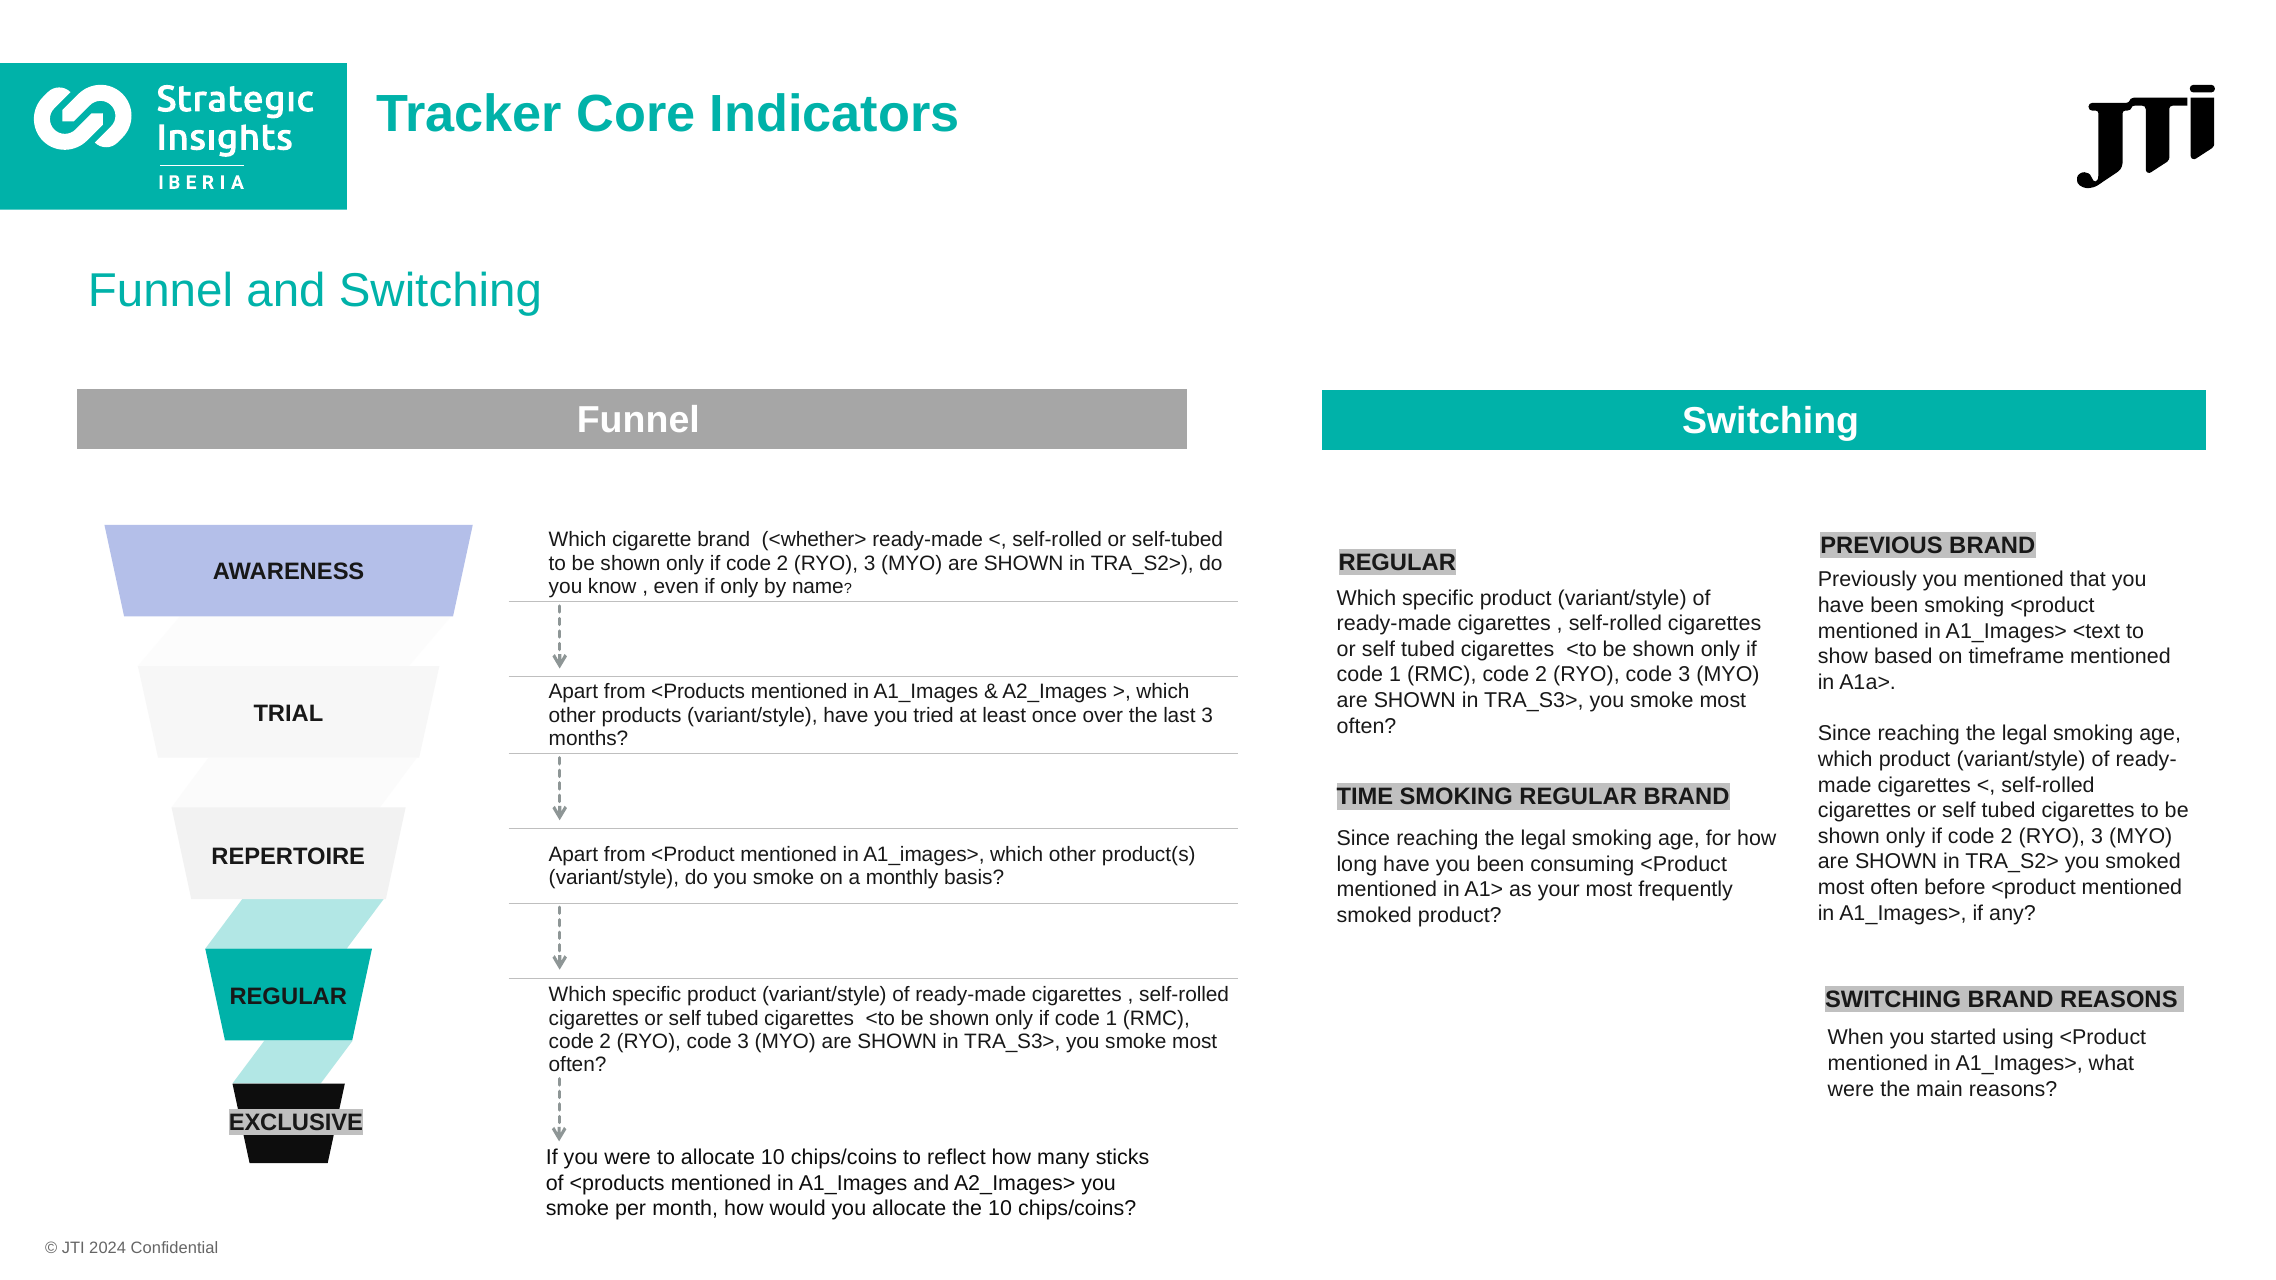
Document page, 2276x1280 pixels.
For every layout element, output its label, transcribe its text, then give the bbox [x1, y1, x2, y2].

table_header Which cigarette brand (<whether> ready-made <, self-rolled or self-tubed to be shown only if code 2 (RYO), 3 (MYO) are SHOWN in TRA_S2>), do you know , even if only by name? [509, 525, 1238, 601]
text_box Previously you mentioned that you have been smoking <product mentioned in A1_Images> <text to show based on timeframe mentioned in A1a>. Since reaching the legal smoking age, which product (variant/style) of ready-made cigarettes <, self-rolled cigarettes or self tubed cigarettes to be shown only if code 2 (RYO), 3 (MYO) are SHOWN in TRA_S2> you smoked most often before <product mentioned in A1_Images>, if any? [1803, 558, 2207, 932]
text_box If you were to allocate 10 chips/coins to reflect how many sticks of <products mentioned in A1_Images and A2_Images> you smoke per month, how would you allocate the 10 chips/coins? [531, 1135, 1187, 1228]
text_box TIME SMOKING REGULAR BRAND [1329, 774, 1737, 816]
title Tracker Core Indicators [361, 79, 2276, 169]
table_cell [509, 904, 1238, 978]
text_box Which specific product (variant/style) of ready-made cigarettes , self-rolled cigarettes or self tubed cigarettes <to be shown only if code 1 (RMC), code 2 (RYO), code 3 (MYO) are SHOWN in TRA_S3>, you smoke most often? [1321, 576, 1788, 745]
table_cell [509, 754, 1238, 828]
text_box Since reaching the legal smoking age, for how long have you been consuming <Product mentioned in A1> as your most frequently smoked product? [1321, 816, 1816, 934]
table_cell Apart from <Product mentioned in A1_images>, which other product(s) (variant/style), do you smoke on a monthly basis? [509, 829, 1238, 903]
text_box SWITCHING BRAND REASONS [1816, 976, 2193, 1019]
table_header Switching [1322, 390, 2206, 450]
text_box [104, 524, 473, 1164]
list Funnel and Switching [76, 258, 2200, 325]
table_cell Apart from <Products mentioned in A1_Images & A2_Images >, which other products (variant/style), have you tried at least once over the last 3 months? [509, 677, 1238, 753]
text_box PREVIOUS BRAND [1795, 522, 2061, 565]
text_box REGULAR [1331, 539, 1464, 582]
text_box When you started using <Product mentioned in A1_Images>, what were the main reasons? [1812, 1016, 2190, 1108]
table_cell [509, 602, 1238, 676]
table_cell Which specific product (variant/style) of ready-made cigarettes , self-rolled cigarettes or self tubed cigarettes <to be shown only if code 1 (RMC), code 2 (RYO), code 3 (MYO) are SHOWN in TRA_S3>, you smoke most often? [509, 979, 1238, 1081]
table_header Funnel [77, 389, 1187, 449]
